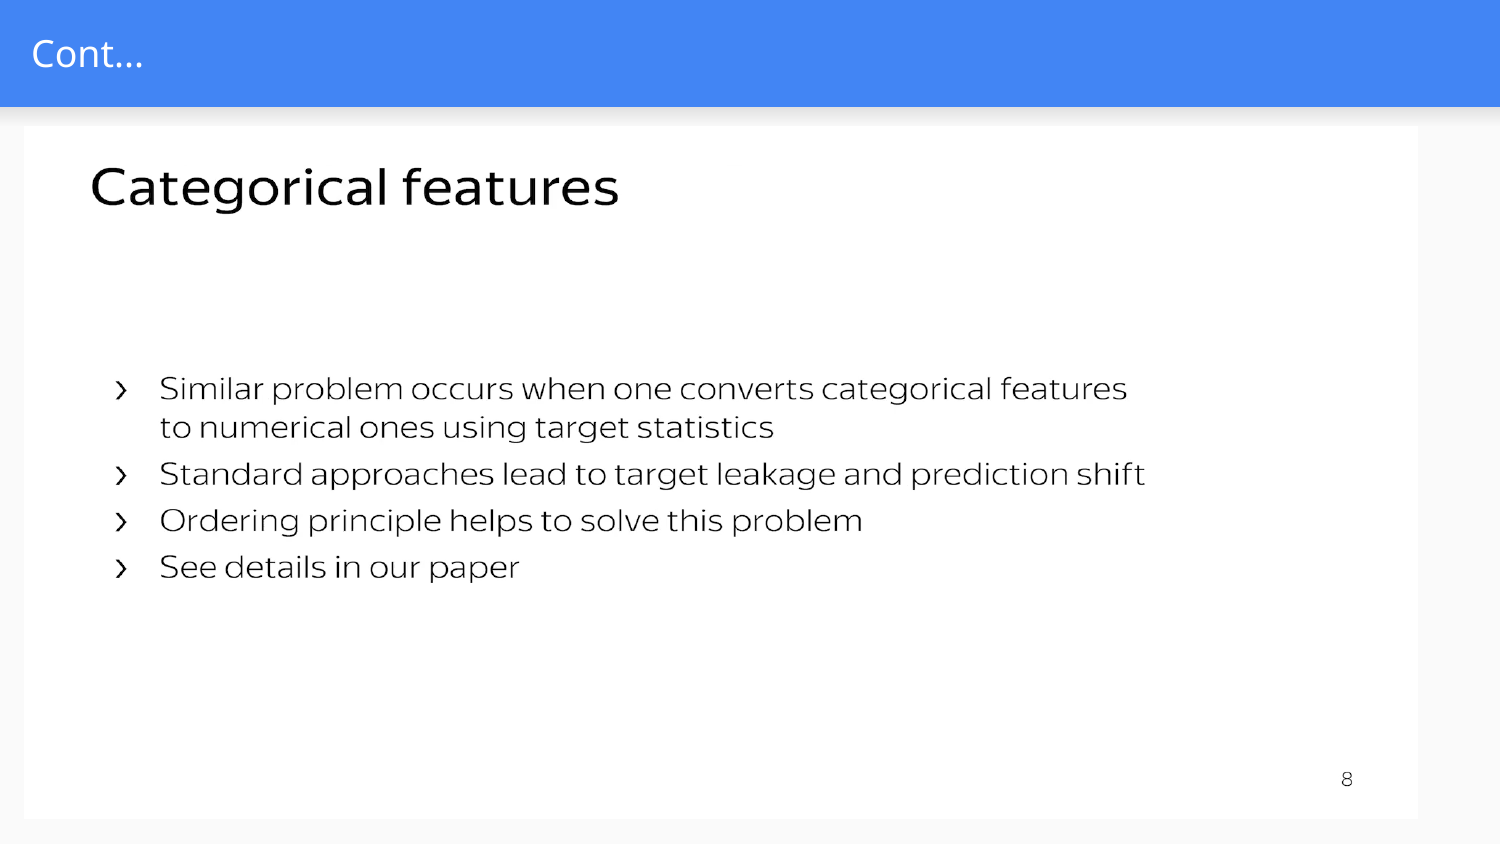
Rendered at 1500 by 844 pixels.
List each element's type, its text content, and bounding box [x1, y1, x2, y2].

picture [24, 126, 1418, 819]
title Cont... [16, 2, 1464, 102]
